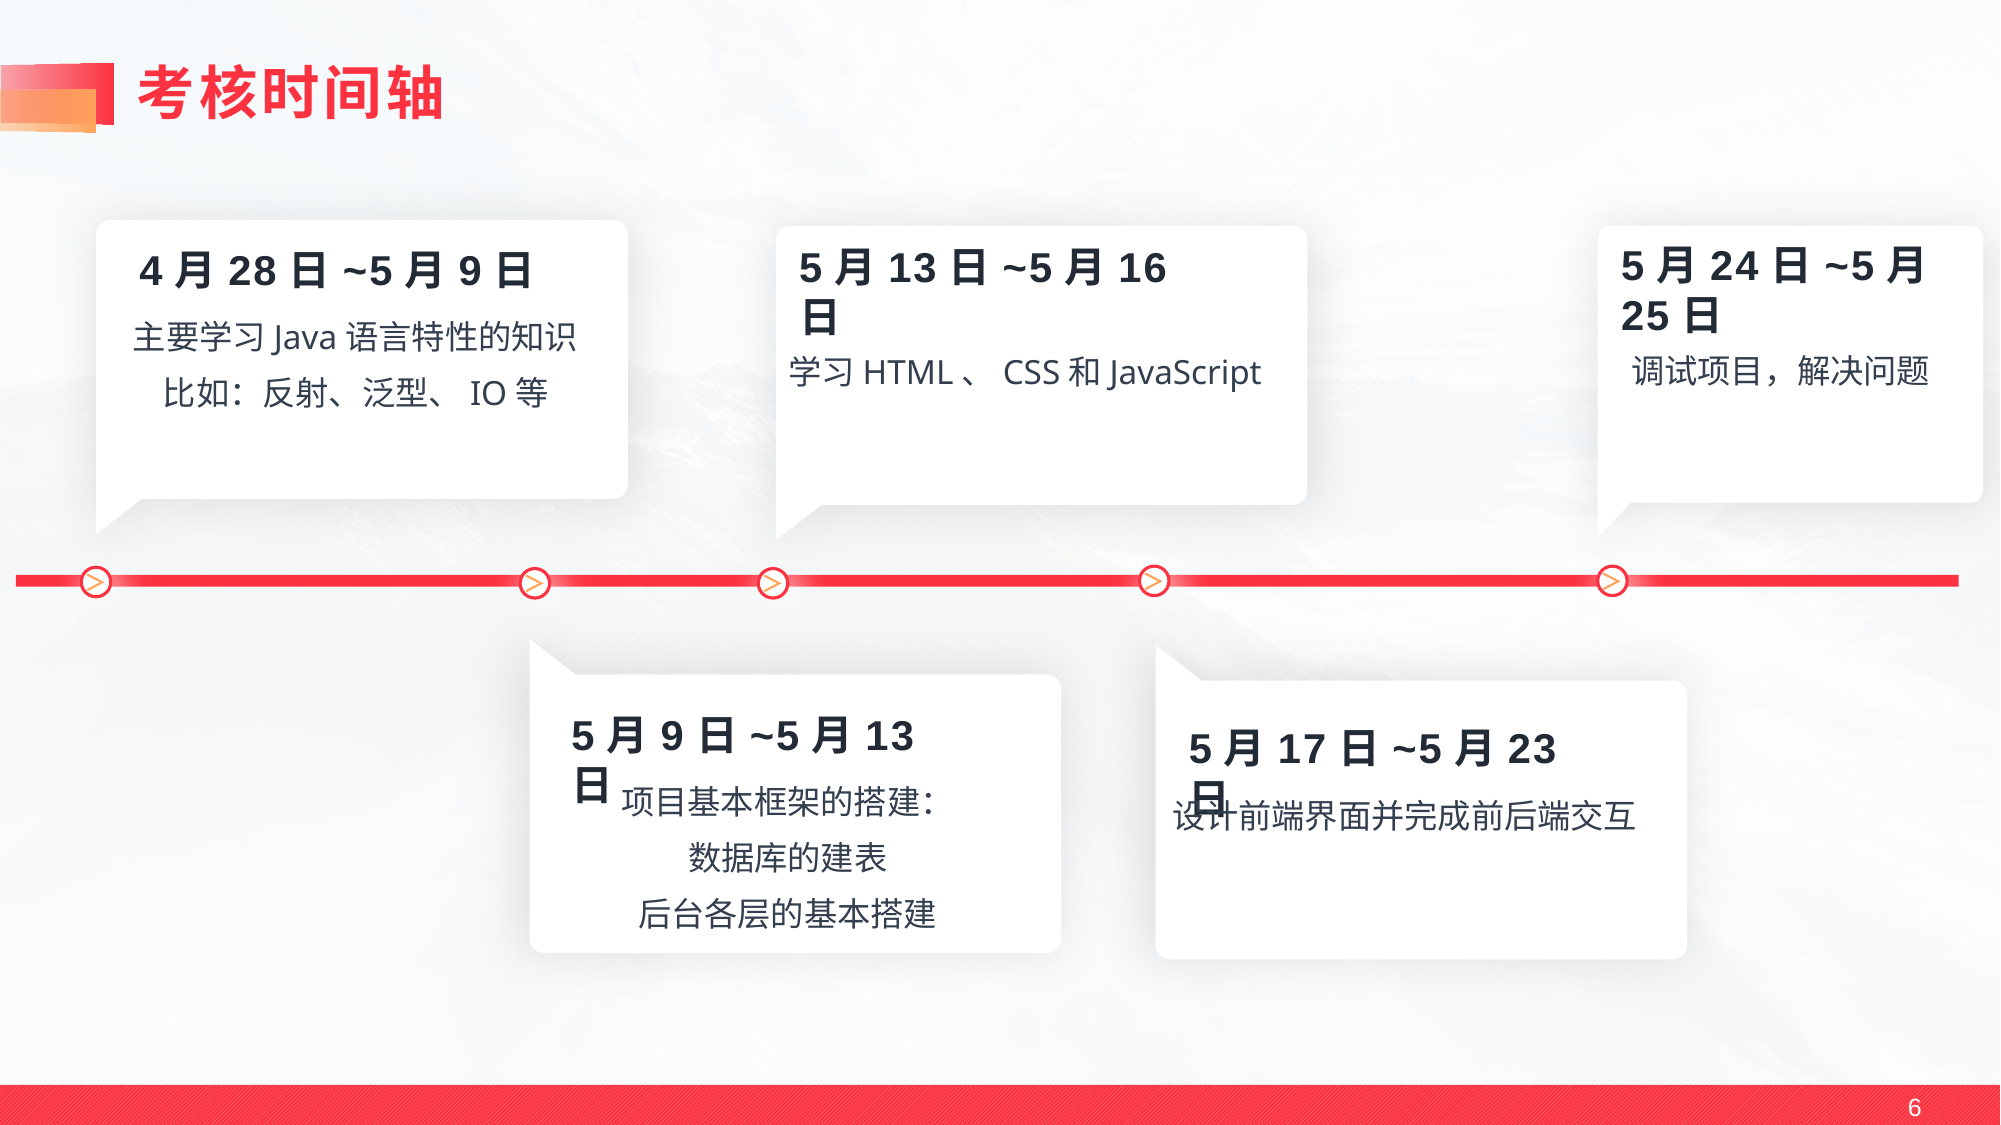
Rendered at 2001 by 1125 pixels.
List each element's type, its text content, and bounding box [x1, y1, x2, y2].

text_box [94, 219, 629, 537]
text_box [1596, 224, 1985, 541]
text_box 5月24日~5月25日 [1606, 231, 1992, 347]
text_box [1154, 643, 1689, 961]
text_box 学习HTML、CSS和JavaScript [773, 328, 1277, 400]
text_box [528, 636, 1063, 955]
text_box [1657, 574, 1960, 588]
text_box [1199, 574, 1581, 588]
text_box ＞ [1138, 565, 1171, 597]
title 考核时间轴 [121, 56, 1317, 136]
text_box 5月17日~5月23日 [1173, 714, 1614, 771]
text_box ＞ [1596, 565, 1629, 597]
text_box [774, 224, 1309, 543]
text_box ＞ [80, 566, 112, 598]
text_box 4月28日~5月9日 [124, 236, 590, 293]
text_box 项目基本框架的搭建： 数据库的建表 后台各层的基本搭建 [606, 757, 969, 940]
text_box [142, 574, 504, 588]
slide_number 6 [1487, 1076, 1937, 1125]
text_box ＞ [757, 567, 789, 600]
text_box 5月9日~5月13日 [556, 700, 970, 816]
text_box [818, 574, 1122, 588]
text_box ＞ [519, 567, 551, 600]
text_box 5月13日~5月16日 [784, 233, 1216, 328]
text_box 主要学习Java语言特性的知识 比如：反射、泛型、IO等 [118, 293, 593, 420]
text_box [15, 574, 65, 588]
text_box 设计前端界面并完成前后端交互 [1157, 771, 1653, 843]
text_box 调试项目，解决问题 [1606, 326, 1956, 398]
text_box [580, 574, 742, 588]
